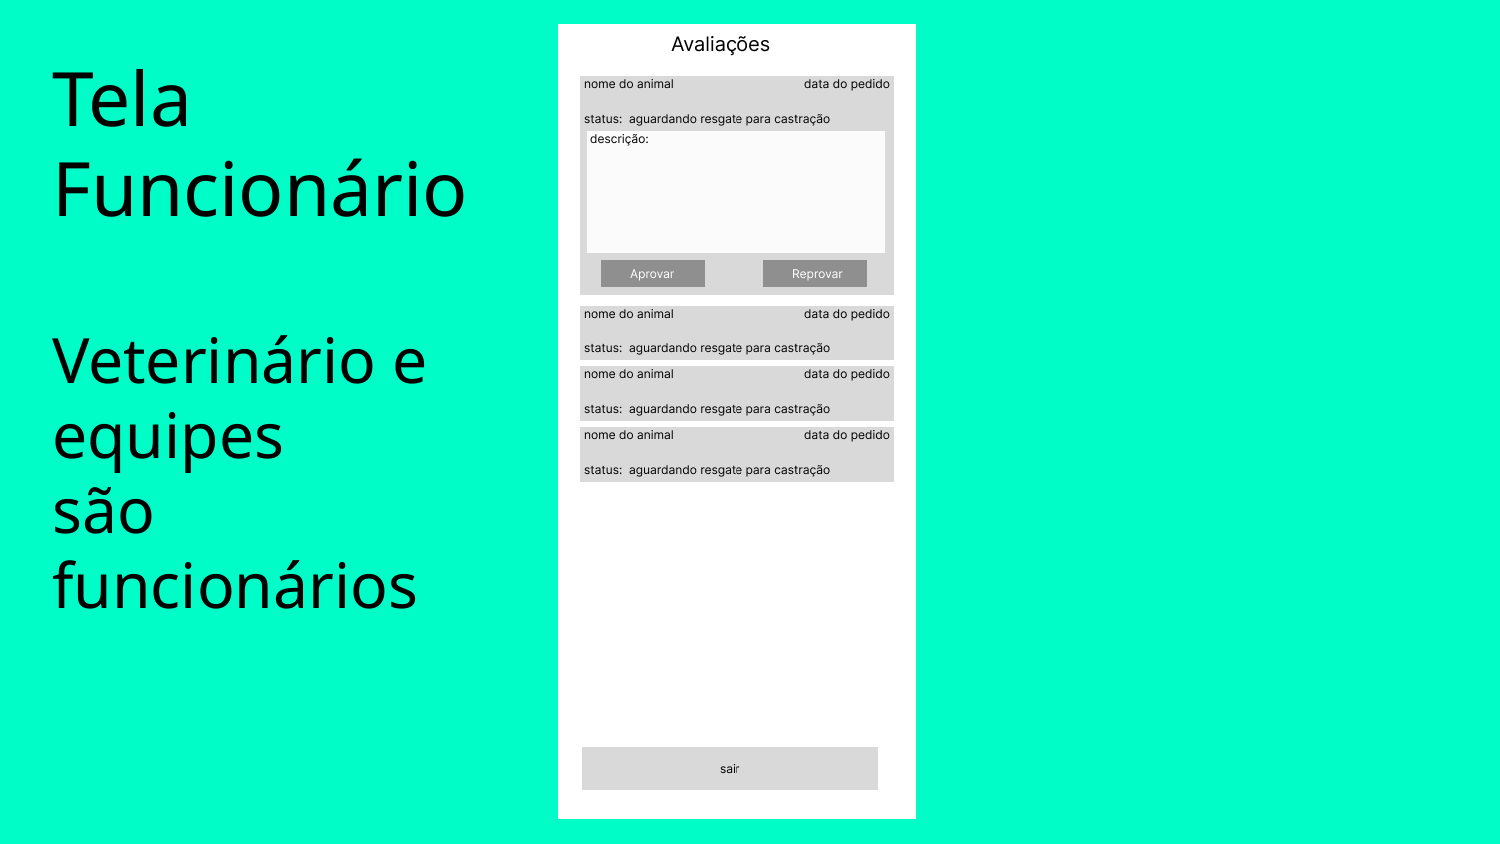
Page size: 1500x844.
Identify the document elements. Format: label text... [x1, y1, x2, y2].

text_box Tela Funcionário Veterinário e equipes são funcionários [37, 36, 534, 636]
picture [558, 24, 916, 819]
